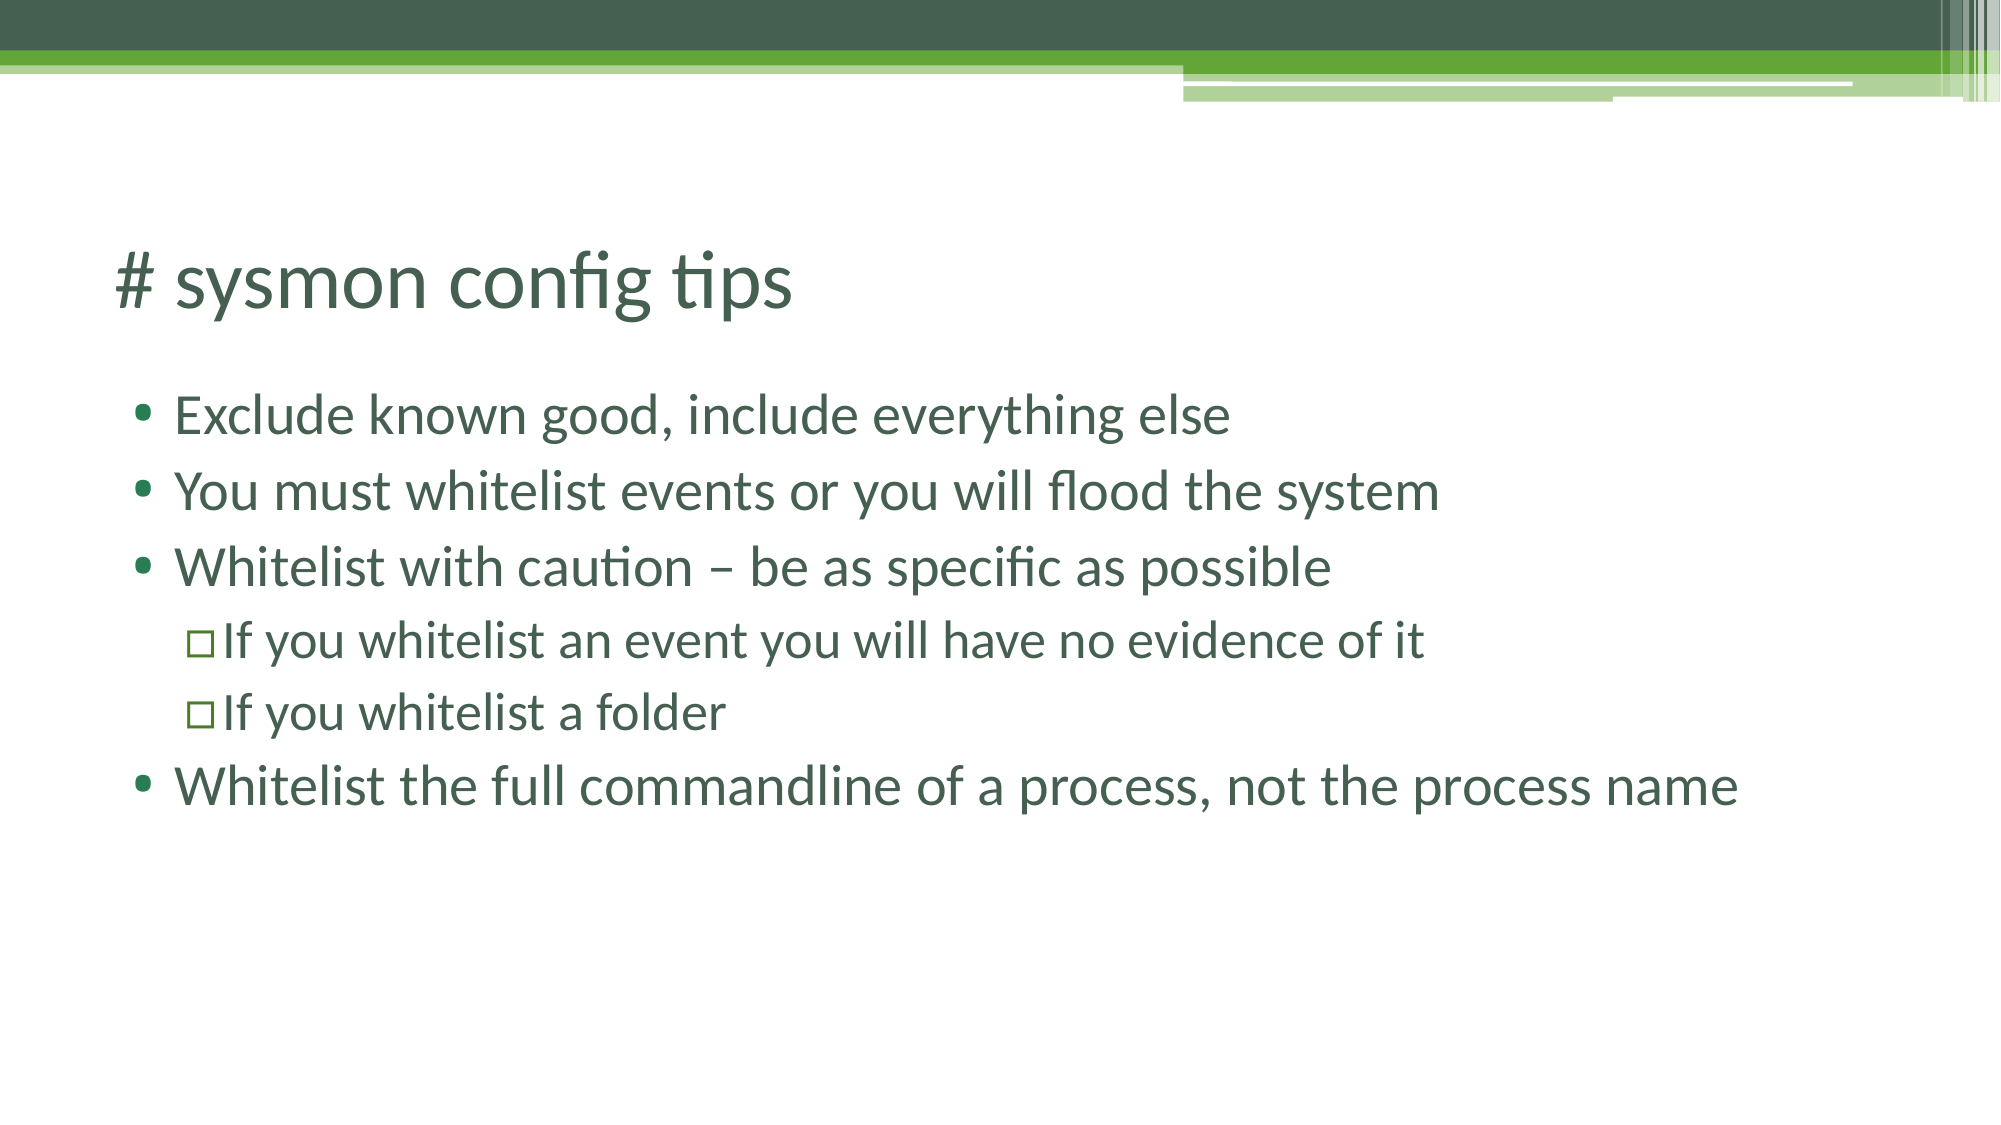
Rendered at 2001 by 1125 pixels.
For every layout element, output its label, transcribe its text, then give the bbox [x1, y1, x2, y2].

title # sysmon config tips [99, 187, 1900, 363]
list Exclude known good, include everything else You must whitelist events or you will flood the system Whitelist with caution – be as specific as possible If you whitelist an event you will have no evidence of it If you whitelist a folder Whitelist the full commandline of a process, not the process name [99, 368, 1900, 1079]
